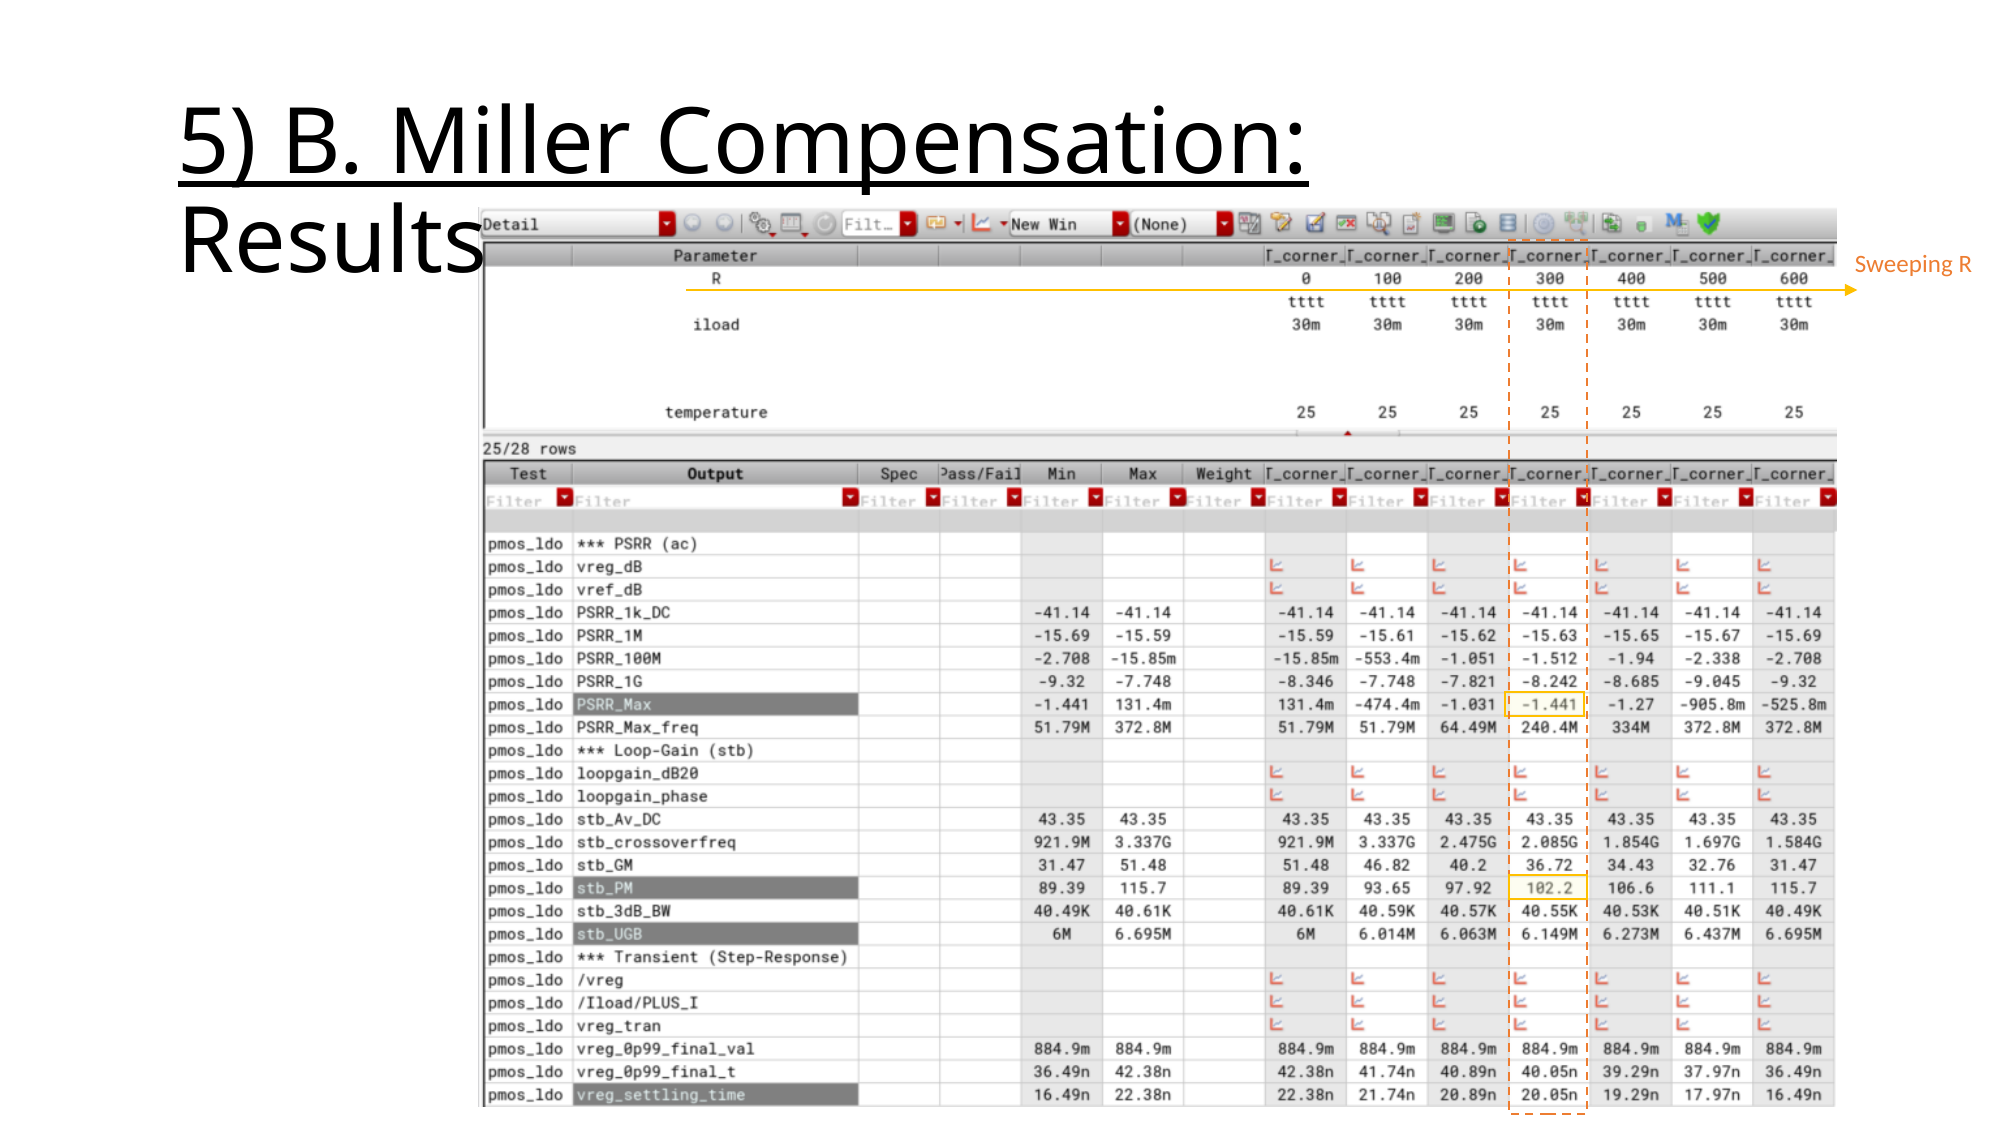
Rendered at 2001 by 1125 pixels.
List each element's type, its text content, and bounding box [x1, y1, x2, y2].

text_box Sweeping R [1840, 240, 1988, 285]
picture [478, 207, 1837, 1107]
text_box [1508, 1107, 1588, 1115]
text_box 5) B. Miller Compensation: Results [162, 84, 1888, 303]
